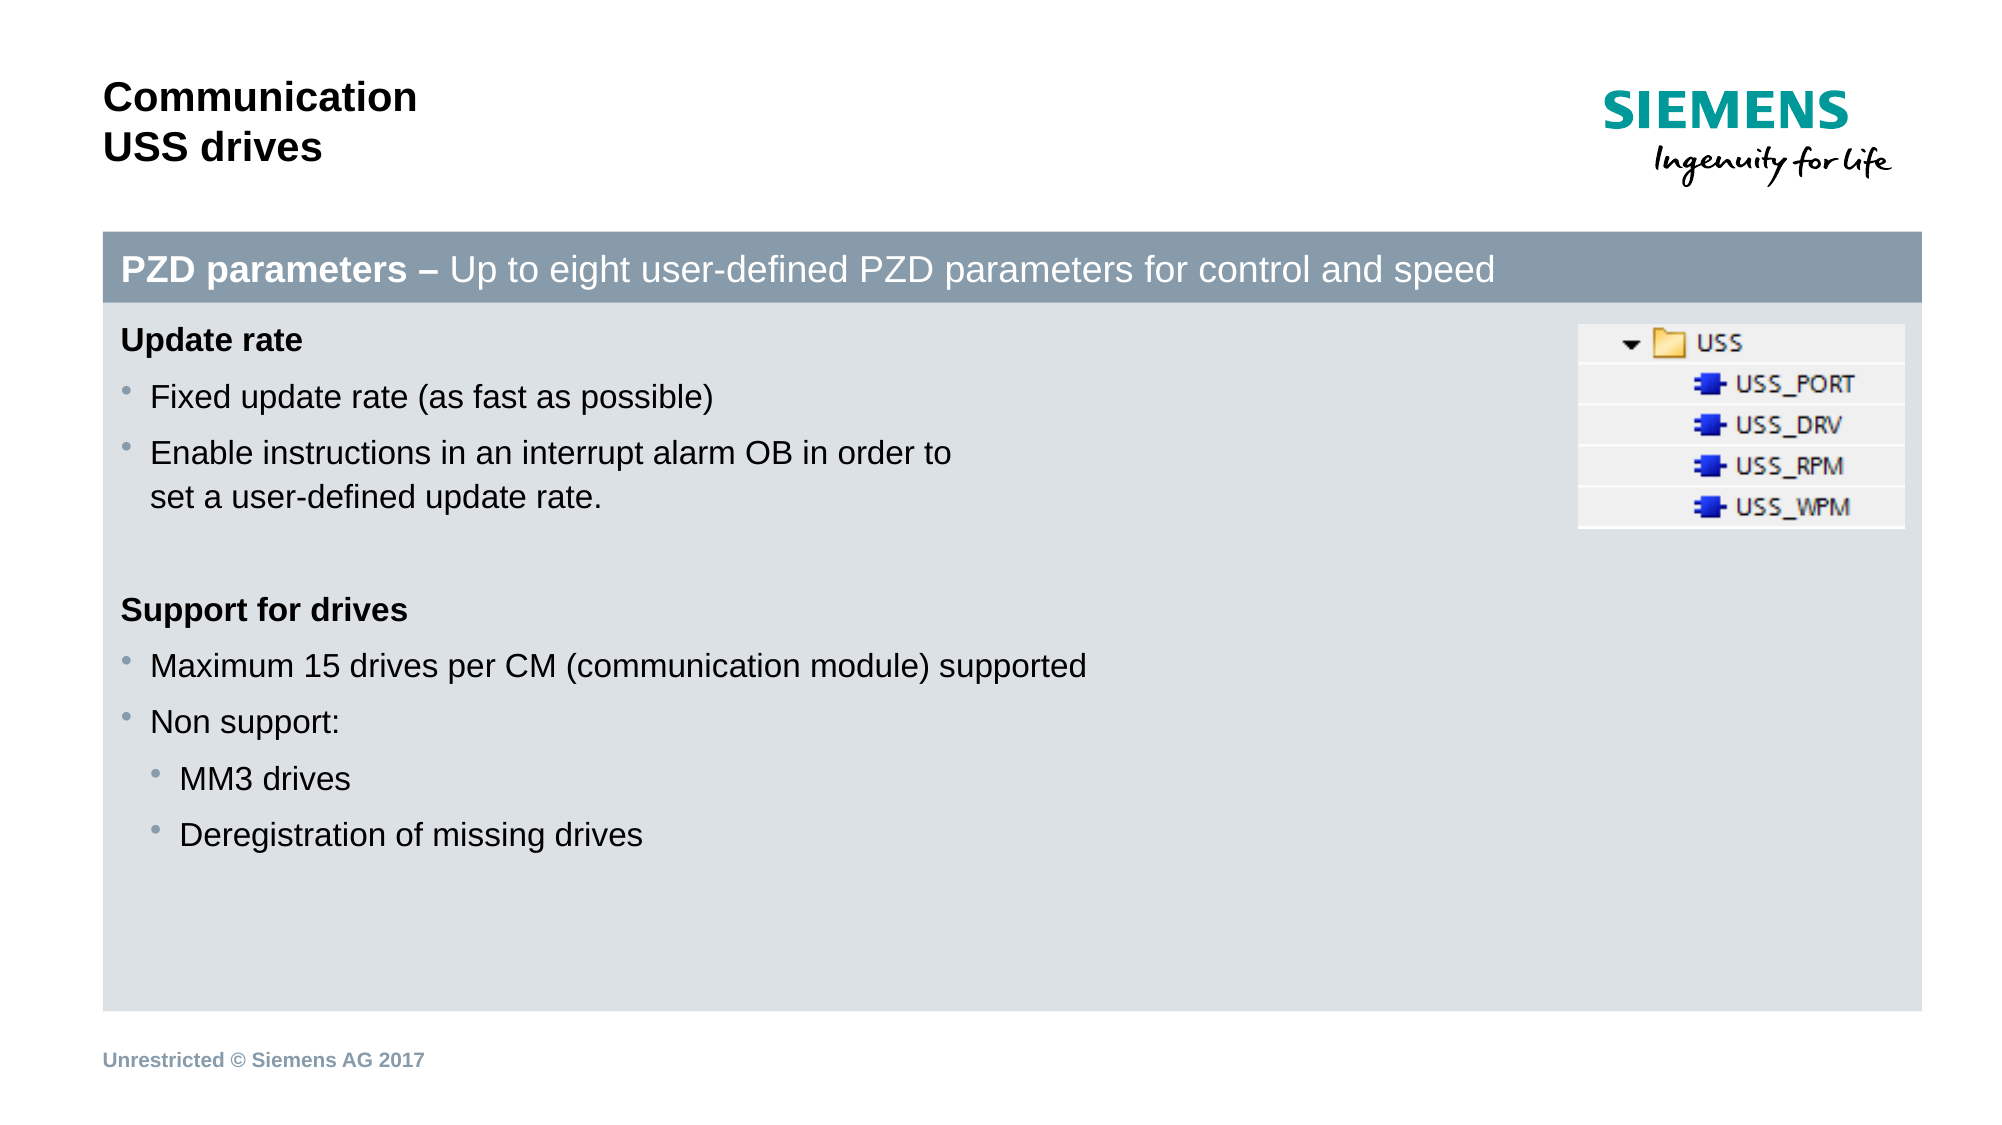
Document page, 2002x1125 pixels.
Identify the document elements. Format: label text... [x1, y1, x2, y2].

text_box PZD parameters – Up to eight user-defined PZD parameters for control and speed [102, 231, 1922, 303]
title Communication USS drives [102, 68, 1450, 209]
text_box Update rate Fixed update rate (as fast as possible) Enable instructions in an interrupt alarm OB in order to set a user-defined update rate. Support for drives Maximum 15 drives per CM (communication module) supported Non support: MM3 drives Deregistration of missing drives [102, 303, 1922, 1012]
picture [1578, 323, 1905, 530]
